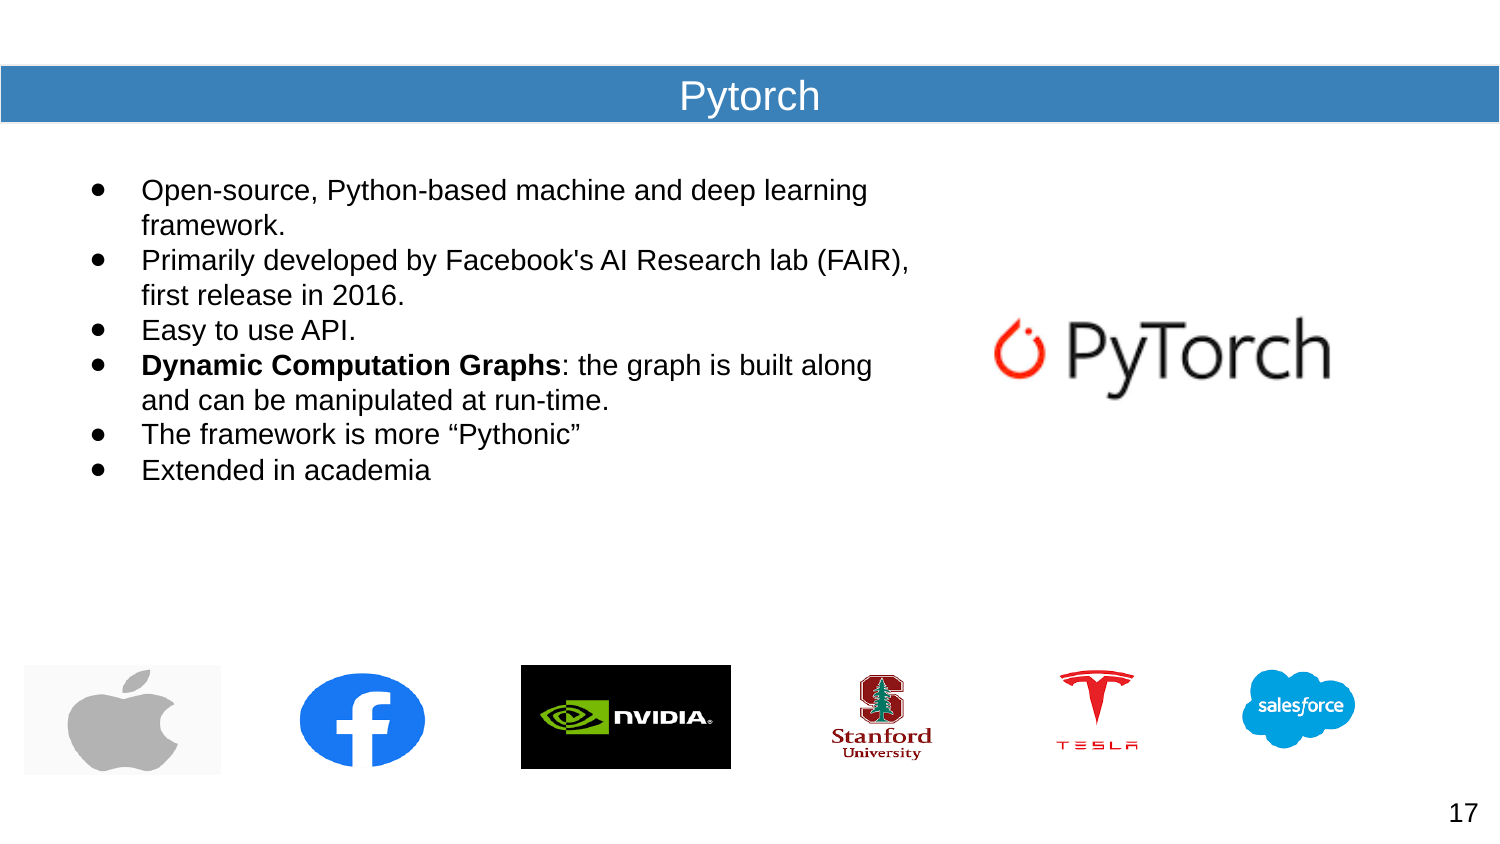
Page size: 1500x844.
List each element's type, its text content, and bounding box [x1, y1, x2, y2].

picture [942, 142, 1384, 583]
picture [24, 664, 221, 775]
picture [756, 639, 1428, 777]
picture [257, 664, 467, 775]
picture [521, 664, 731, 769]
text_box Pytorch [0, 65, 1500, 123]
slide_number ‹#› [1403, 779, 1494, 844]
text_box Open-source, Python-based machine and deep learning framework. Primarily developed by Facebook's AI Research lab (FAIR), first release in 2016. Easy to use API. Dynamic Computation Graphs: the graph is built along and can be manipulated at run-time. The framework is more “Pythonic” Extended in academia [51, 156, 937, 422]
